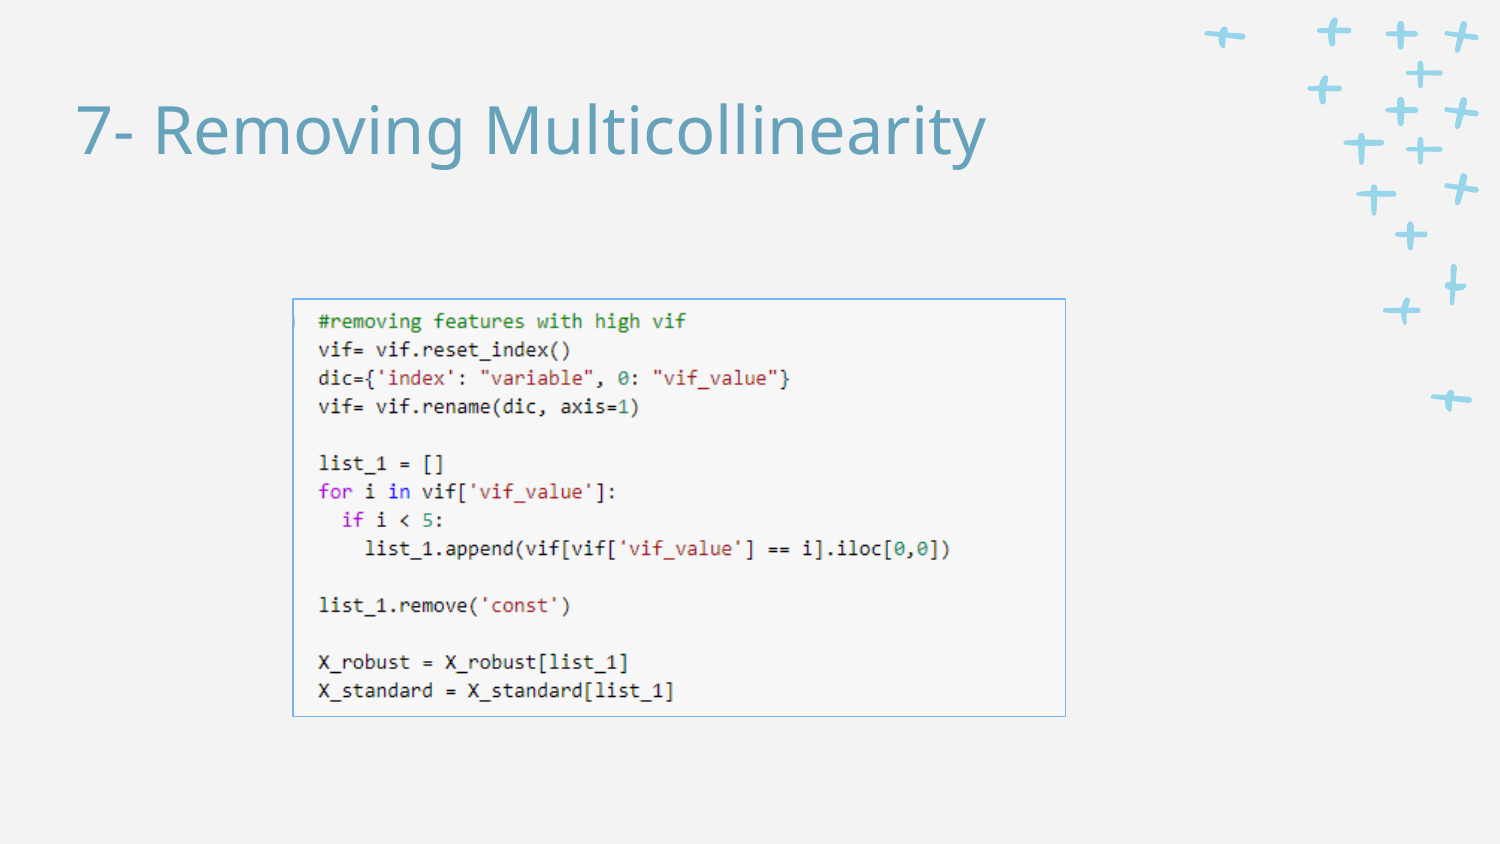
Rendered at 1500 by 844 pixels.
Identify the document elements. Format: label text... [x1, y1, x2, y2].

picture [293, 299, 1065, 717]
title 7- Removing Multicollinearity [60, 72, 1412, 193]
